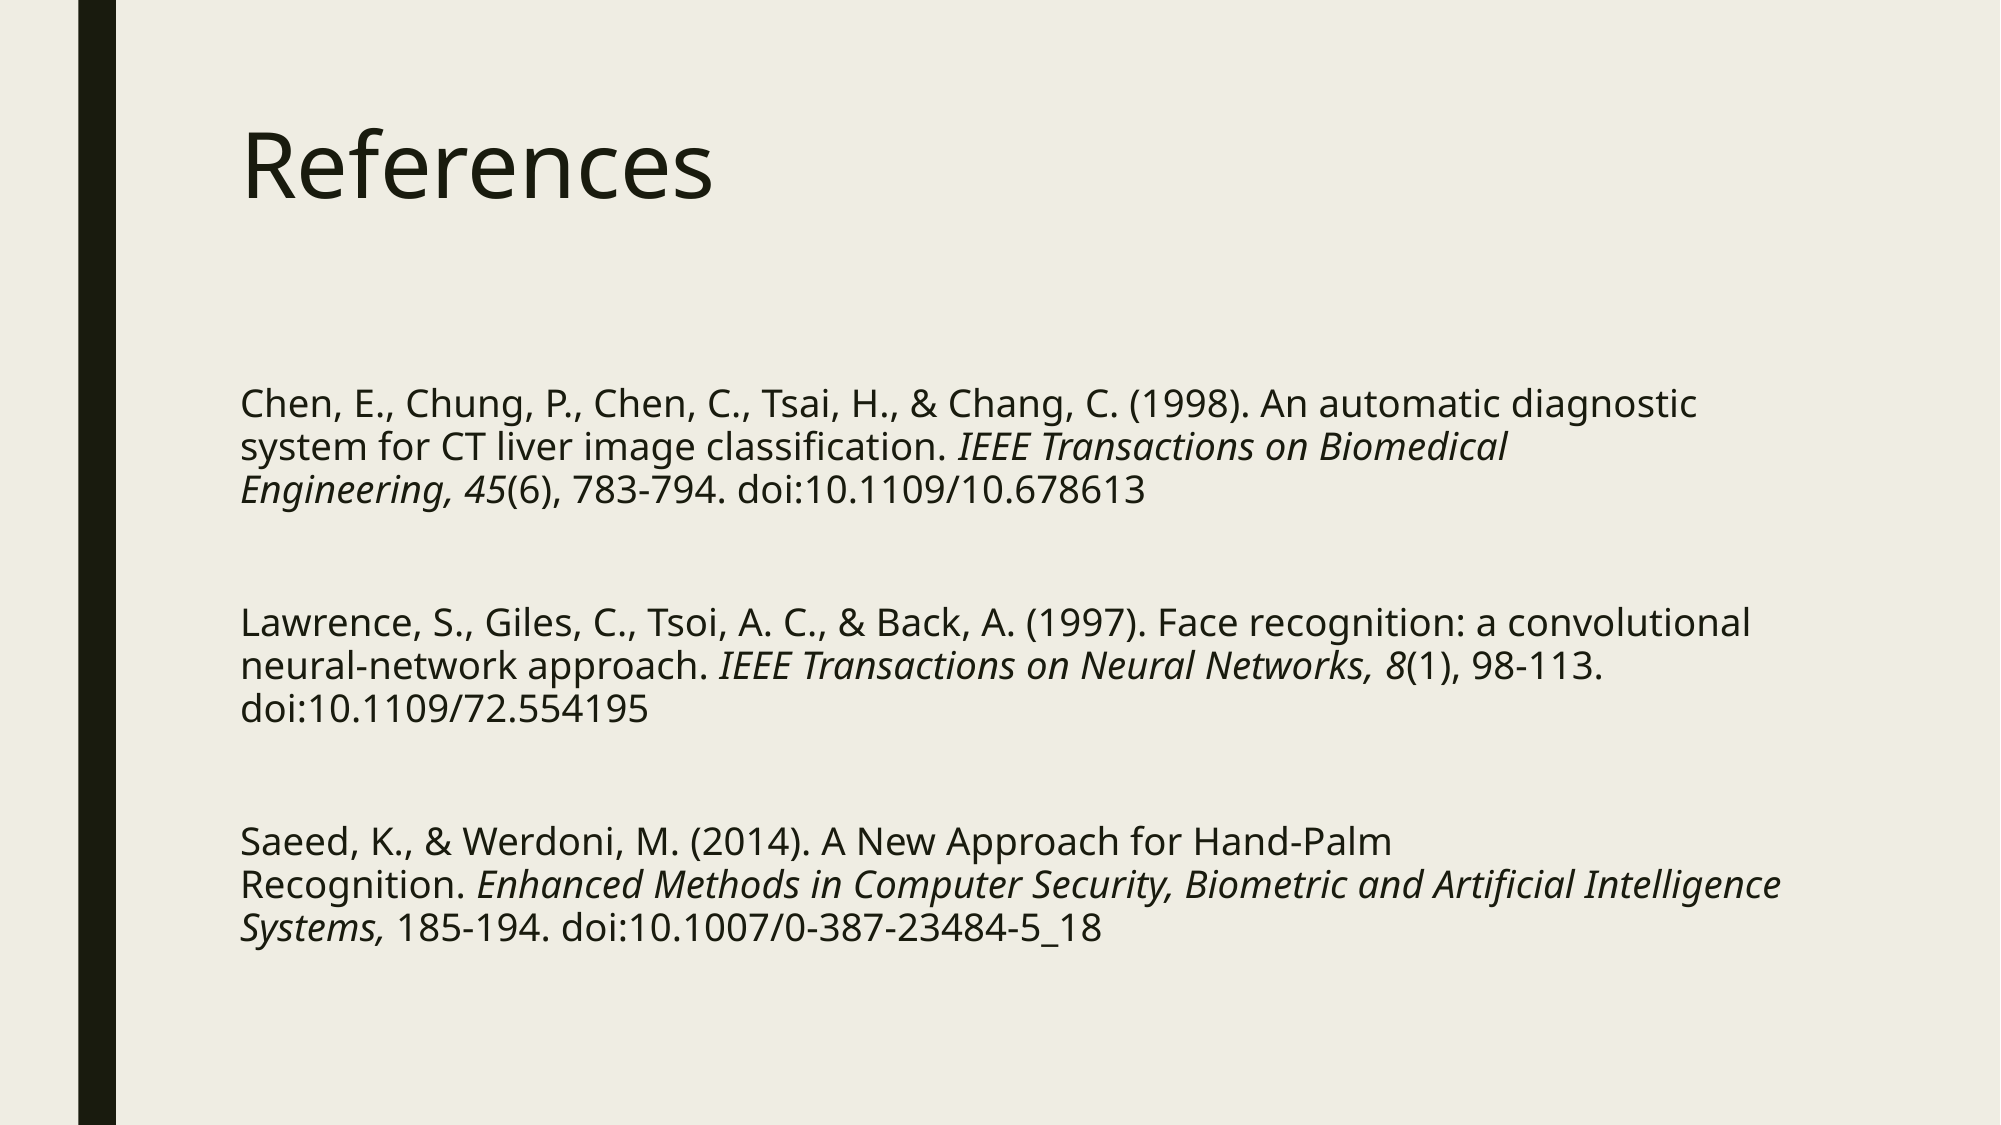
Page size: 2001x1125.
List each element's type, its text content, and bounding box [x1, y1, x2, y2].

list Chen, E., Chung, P., Chen, C., Tsai, H., & Chang, C. (1998). An automatic diagnostic system for CT liver image classification. IEEE Transactions on Biomedical Engineering, 45(6), 783-794. doi:10.1109/10.678613 Lawrence, S., Giles, C., Tsoi, A. C., & Back, A. (1997). Face recognition: a convolutional neural-network approach. IEEE Transactions on Neural Networks, 8(1), 98-113. doi:10.1109/72.554195 Saeed, K., & Werdoni, M. (2014). A New Approach for Hand-Palm Recognition. Enhanced Methods in Computer Security, Biometric and Artificial Intelligence Systems, 185-194. doi:10.1007/0-387-23484-5_18 [225, 375, 1800, 963]
title References [225, 112, 1800, 357]
